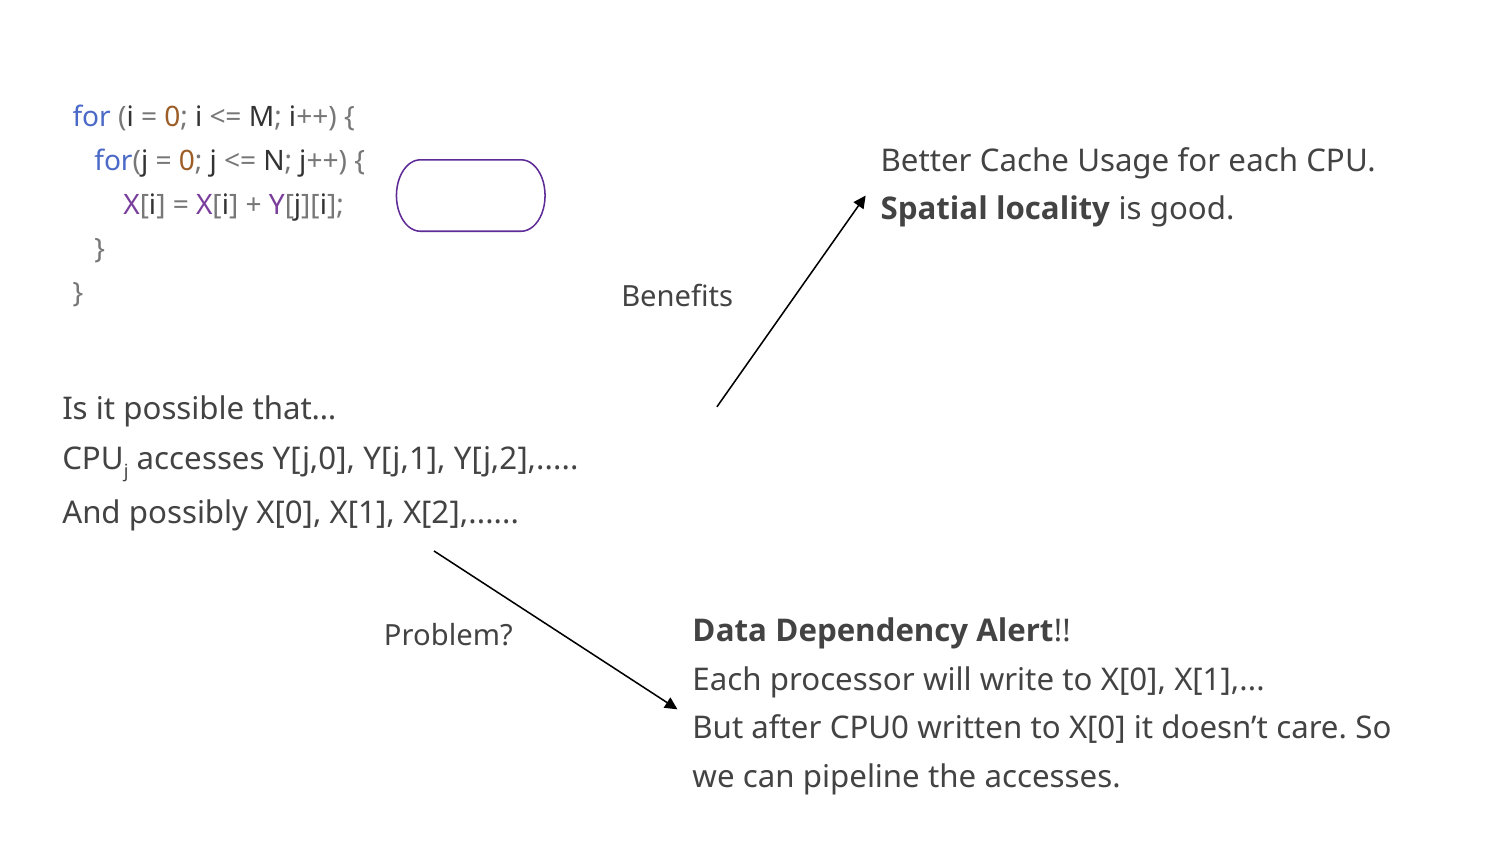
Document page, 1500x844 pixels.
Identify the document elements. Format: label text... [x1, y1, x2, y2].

list Better Cache Usage for each CPU. Spatial locality is good. [865, 113, 1500, 278]
text_box for (i = 0; i <= M; i++) { for(j = 0; j <= N; j++) { X[i] = X[i] + Y[j][i]; } } [57, 73, 647, 358]
list Is it possible that… CPUj accesses Y[j,0], Y[j,1], Y[j,2],..... And possibly X[0], X[1], X[2],...... [47, 361, 821, 551]
text_box [396, 159, 546, 232]
text_box Problem? [368, 601, 428, 667]
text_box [716, 195, 866, 408]
text_box Benefits [606, 262, 711, 328]
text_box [433, 550, 678, 710]
list Data Dependency Alert!! Each processor will write to X[0], X[1],... But after CPU0 written to X[0] it doesn’t care. So we can pipeline the accesses. [677, 584, 1451, 835]
